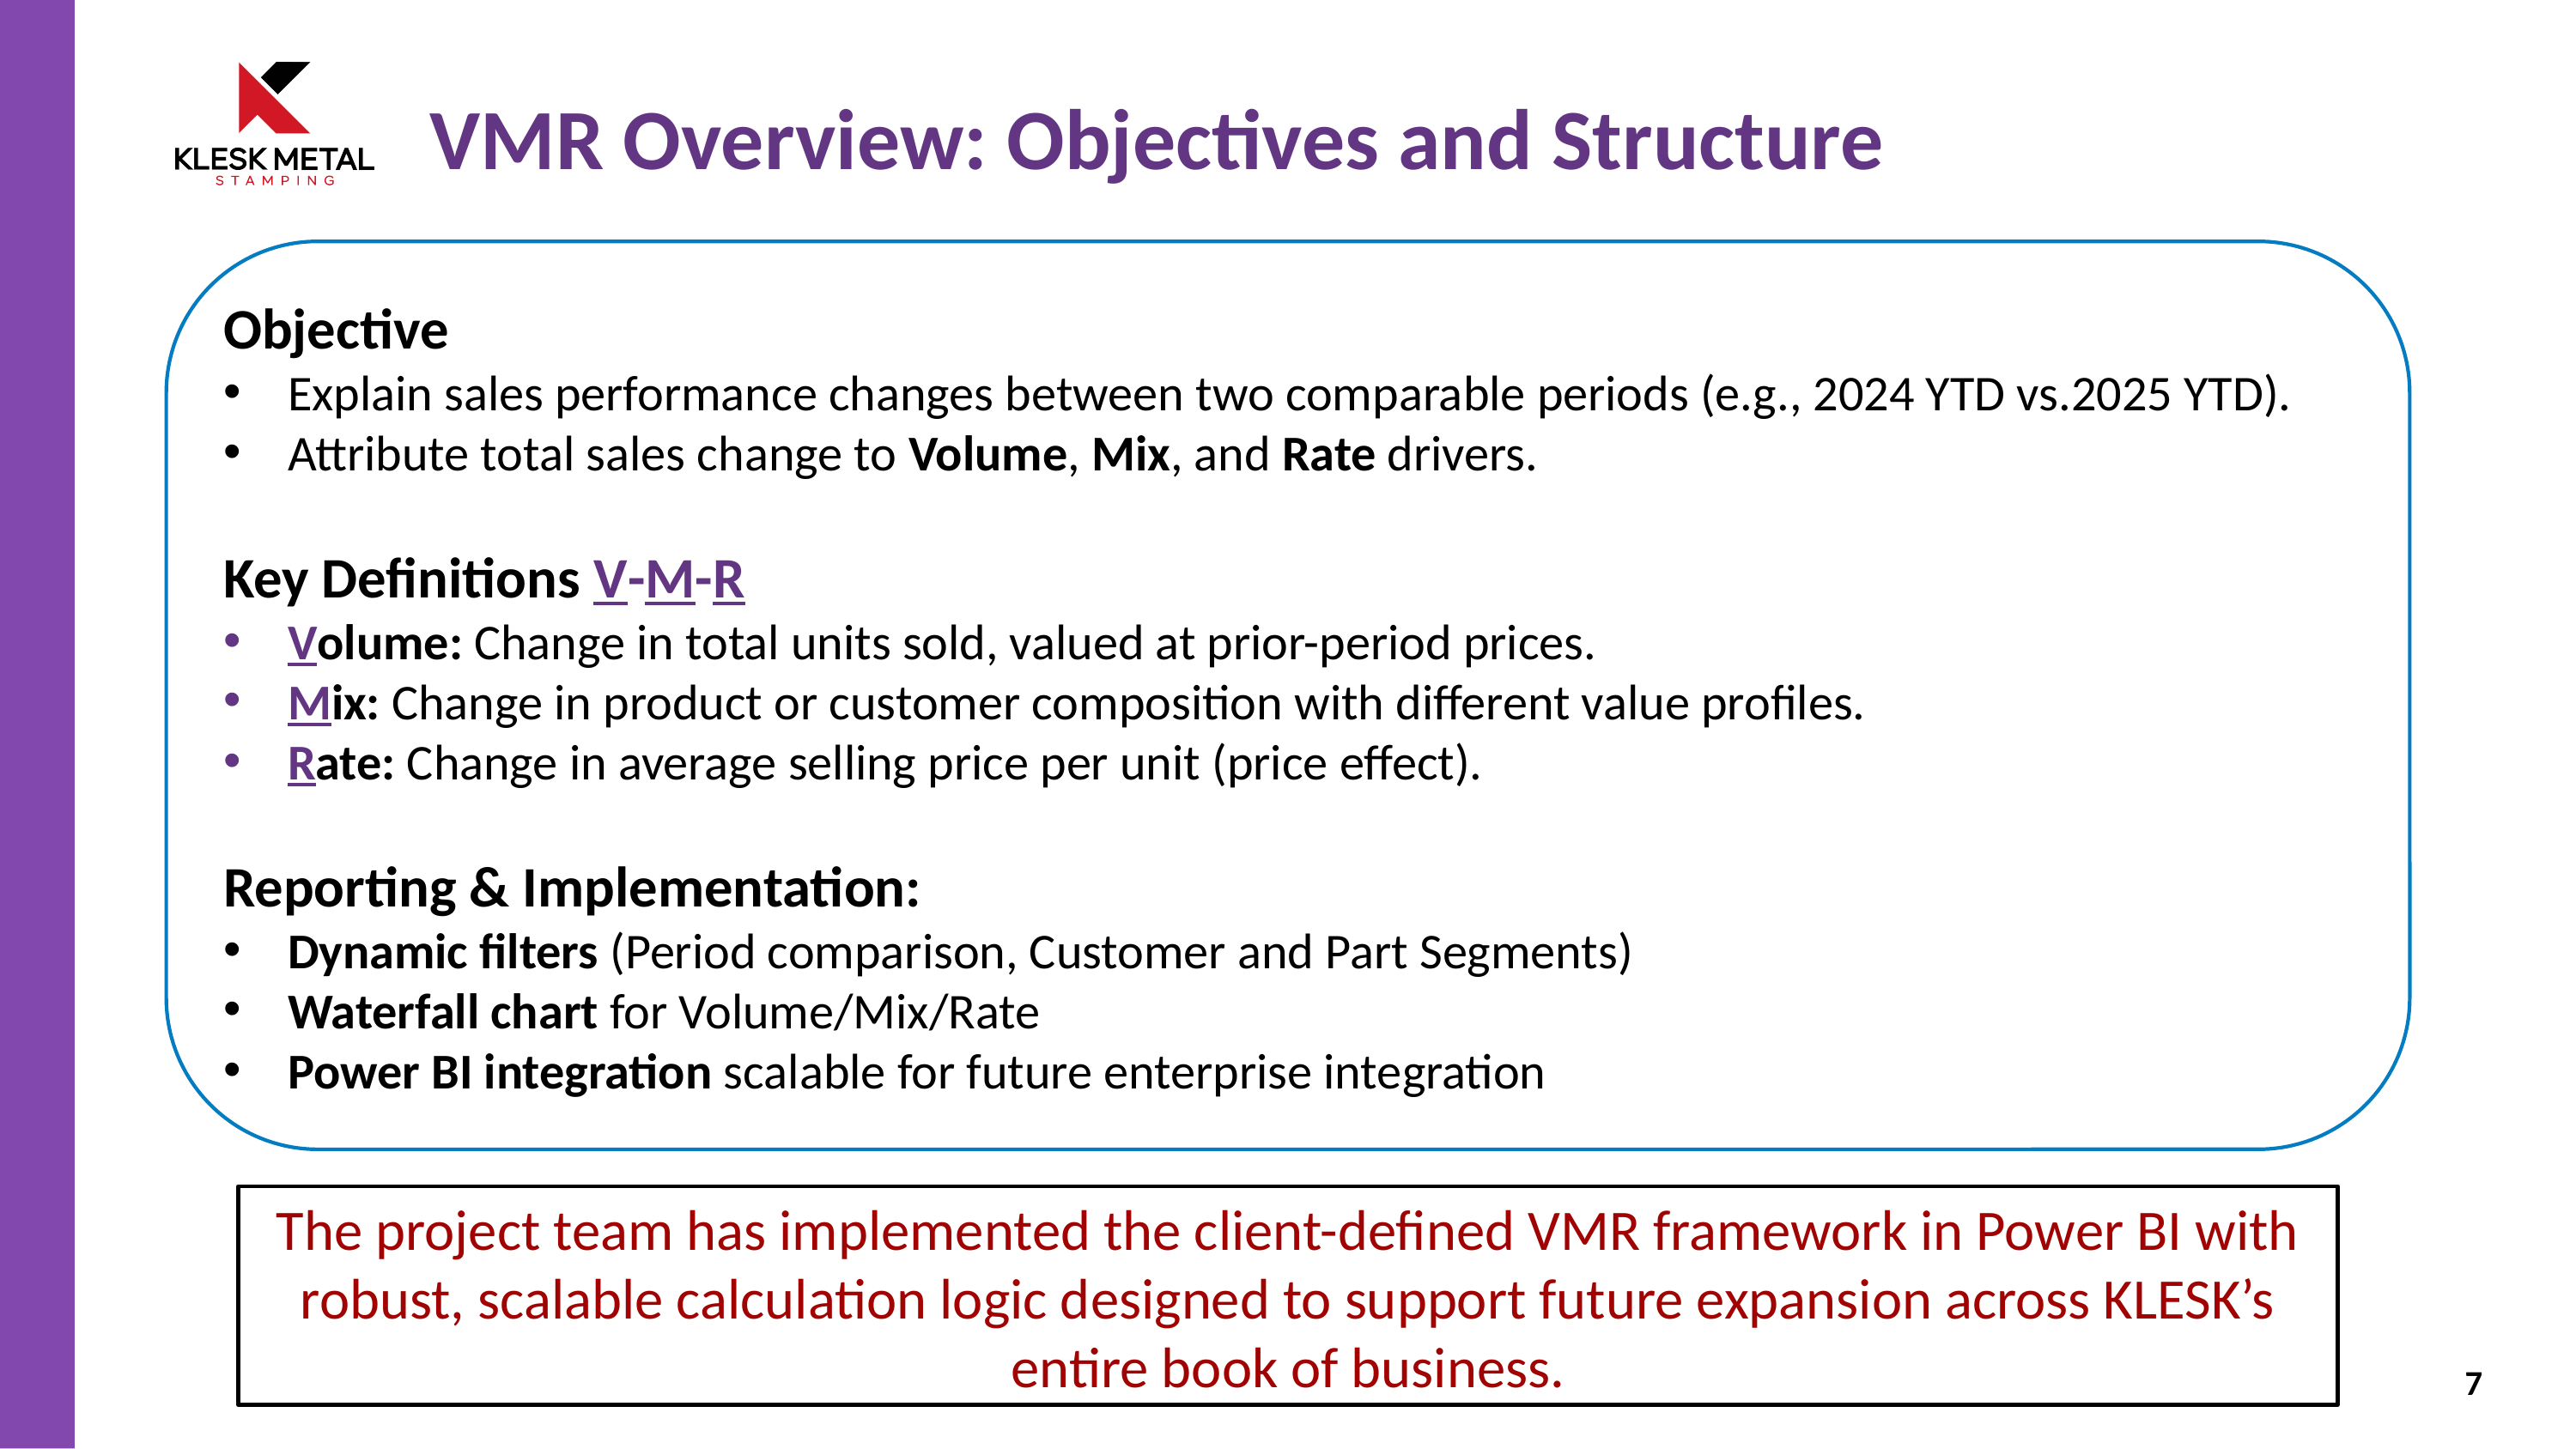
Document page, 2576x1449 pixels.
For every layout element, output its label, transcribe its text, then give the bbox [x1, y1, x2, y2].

text_box [0, 0, 76, 1449]
slide_number 7 [1916, 1343, 2496, 1420]
text_box The project team has implemented the client-defined VMR framework in Power BI with robust, scalable calculation logic designed to support future expansion across KLESK’s entire book of business. [238, 1185, 2338, 1405]
text_box Objective​ Explain sales performance changes between two comparable periods (e.g., 2024 YTD vs.2025 YTD).​ Attribute total sales change to Volume, Mix, and Rate drivers.​ Key Definitions​ V-M-R Volume: Change in total units sold, valued at prior-period prices.​ Mix: Change in product or customer composition with different value profiles.​ Rate: Change in average selling price per unit (price effect).​ Reporting & Implementation: Dynamic filters (Period comparison, Customer and Part Segments) Waterfall chart for Volume/Mix/Rate Power BI integration​ scalable for future enterprise integration [164, 239, 2412, 1151]
text_box VMR Overview: Objectives and Structure [416, 77, 2345, 194]
picture [175, 62, 375, 186]
